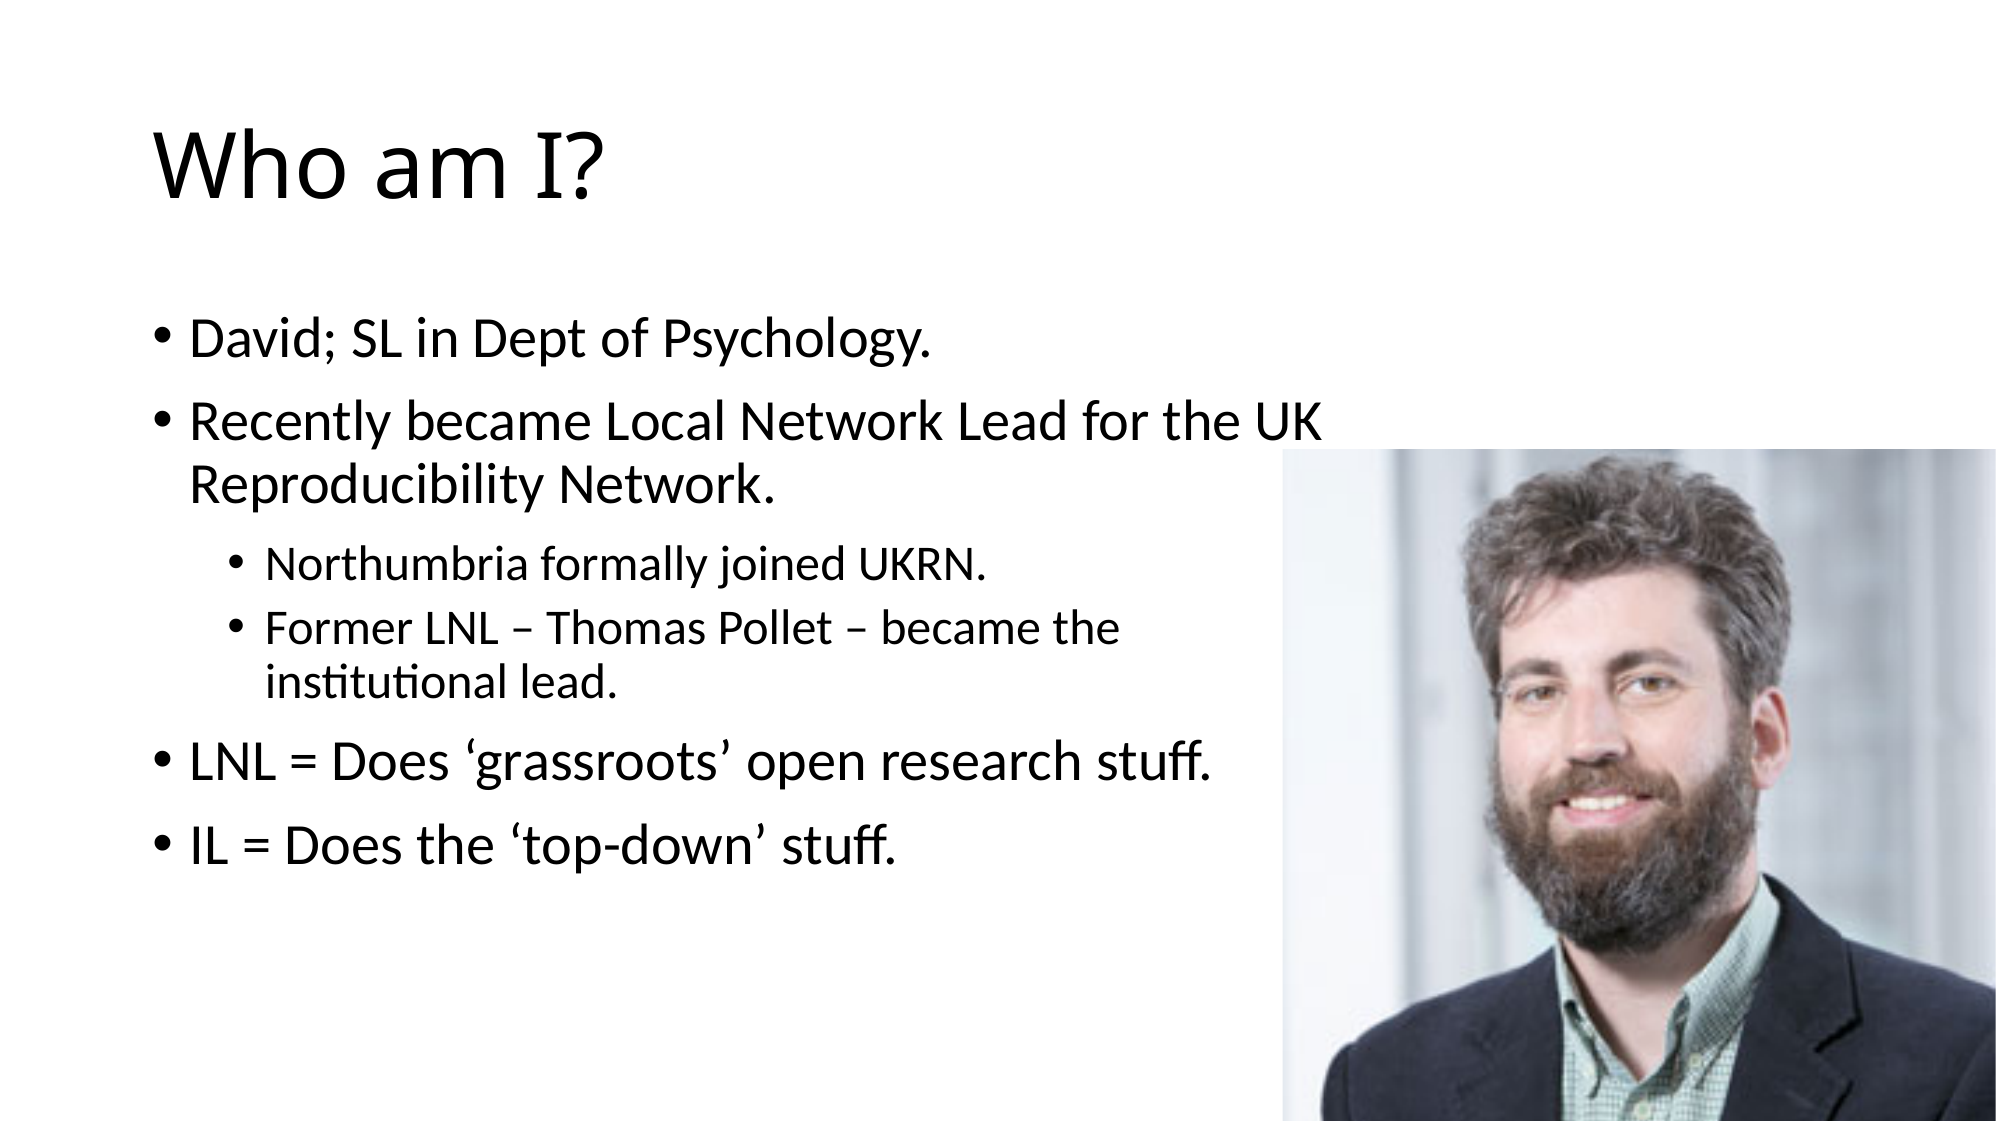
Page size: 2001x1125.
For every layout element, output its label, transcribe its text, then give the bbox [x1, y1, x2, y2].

text_box Northumbria formally joined UKRN. Former LNL – Thomas Pollet – became the institutional lead. LNL = Does ‘grassroots’ open research stuff. IL = Does the ‘top-down’ stuff. [137, 529, 1242, 946]
list David; SL in Dept of Psychology. Recently became Local Network Lead for the UK Reproducibility Network. [137, 299, 1463, 600]
picture [1282, 449, 1996, 1121]
title Who am I? [137, 59, 1863, 278]
